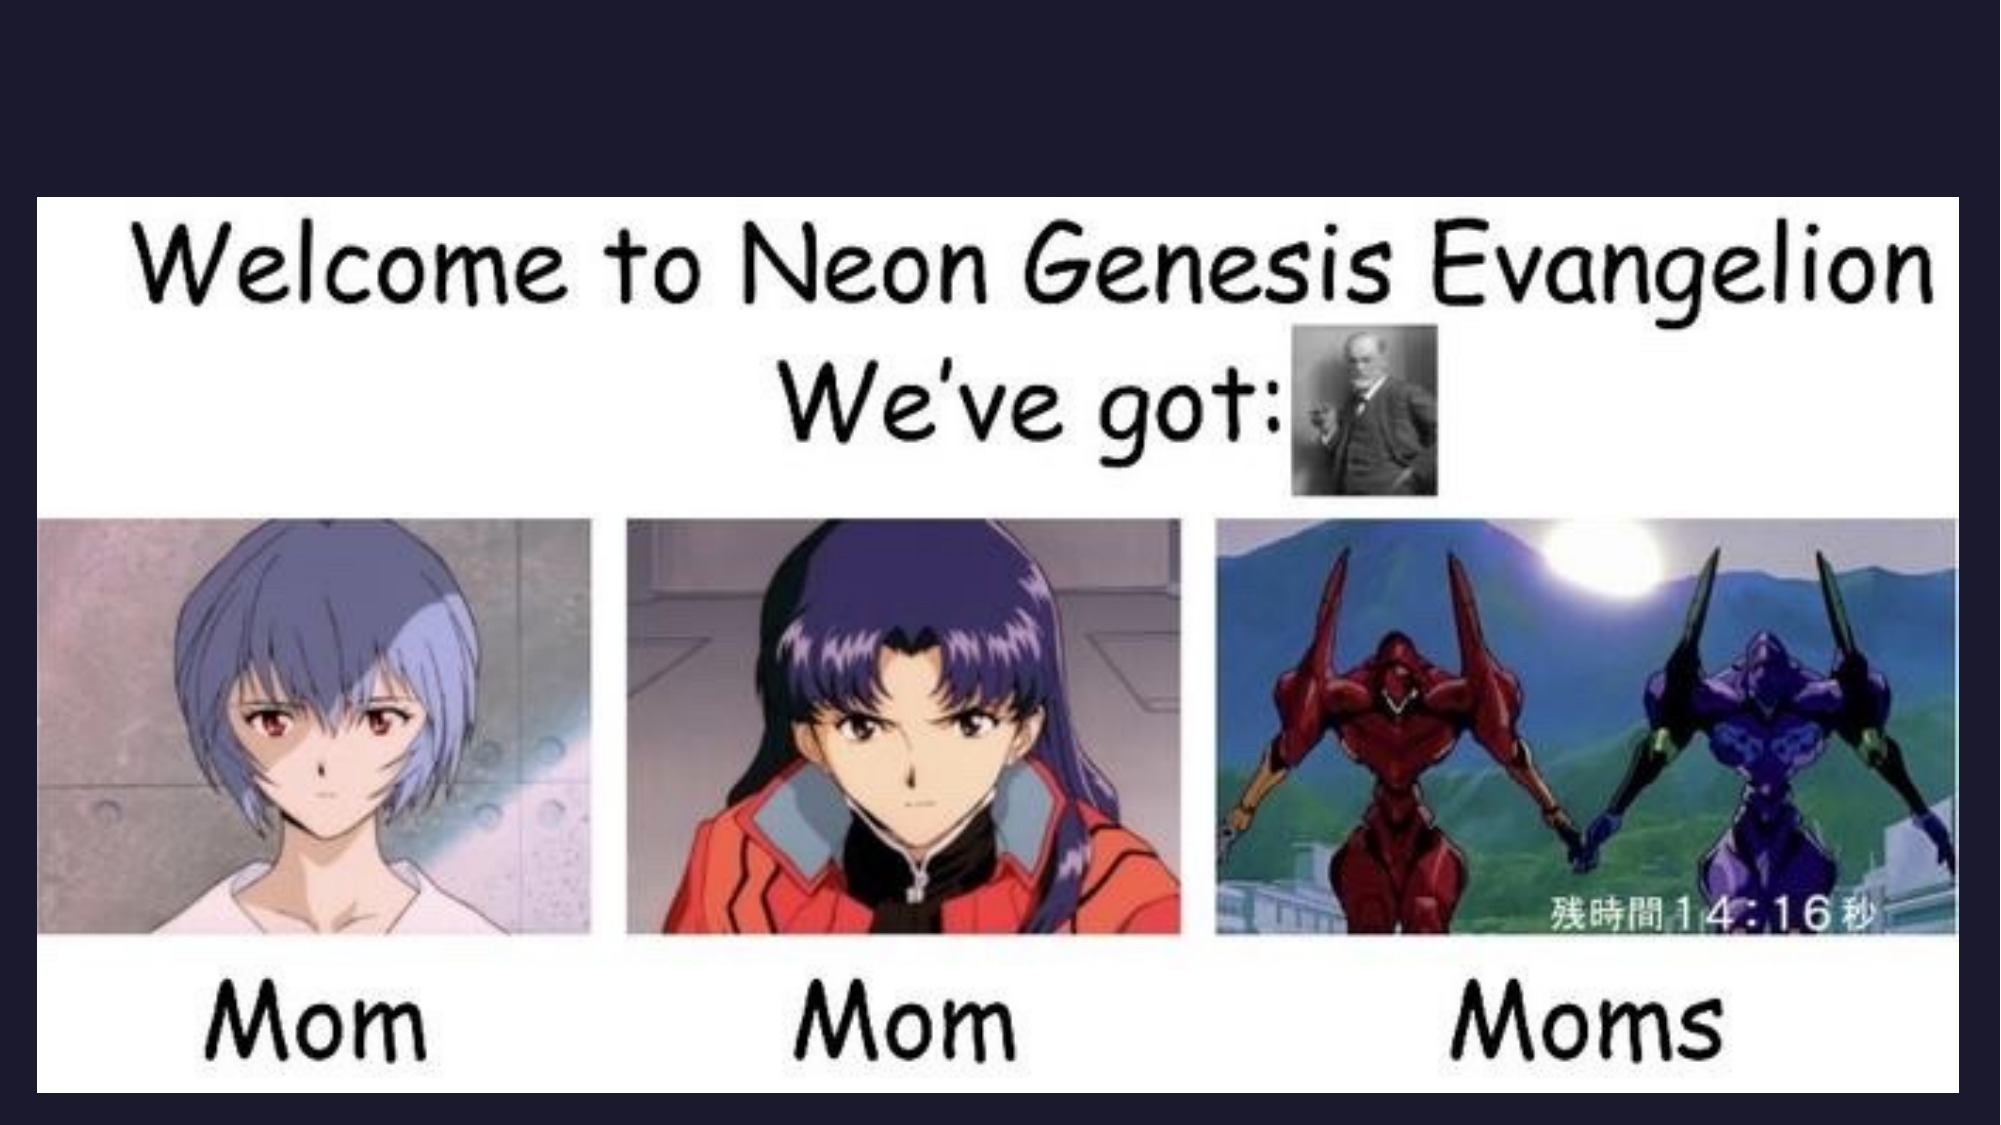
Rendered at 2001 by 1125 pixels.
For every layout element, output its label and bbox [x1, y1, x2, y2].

picture [37, 197, 1959, 1093]
